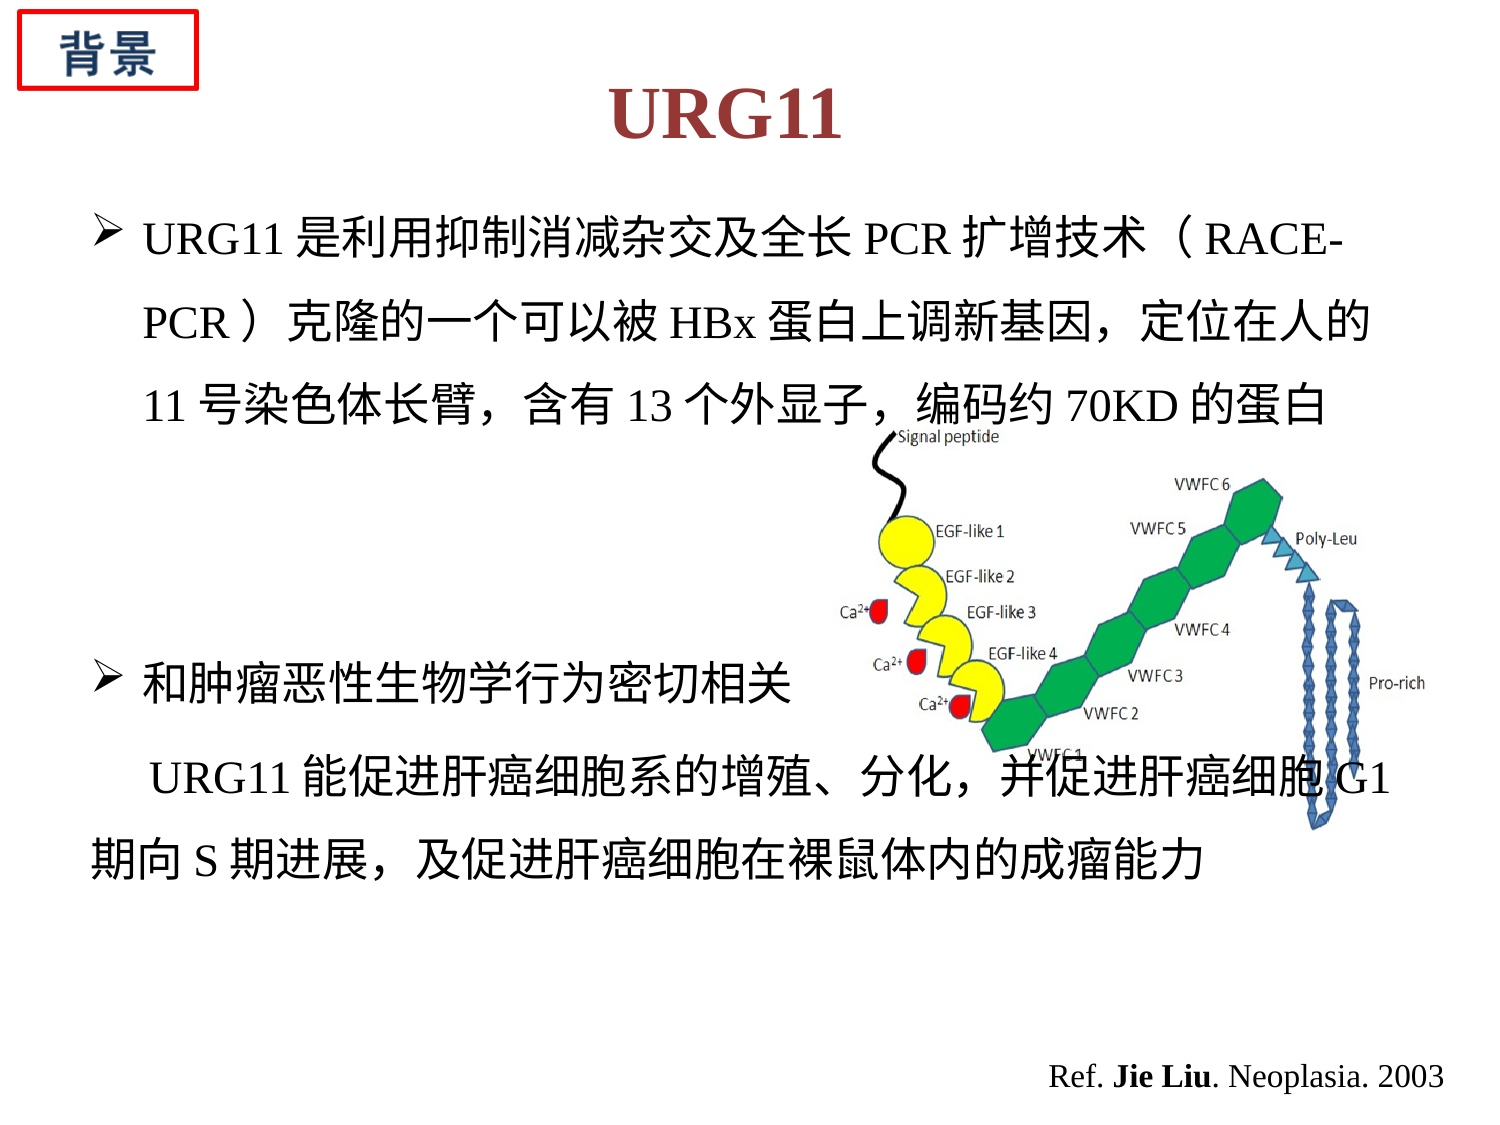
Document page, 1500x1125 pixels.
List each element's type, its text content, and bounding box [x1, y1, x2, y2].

text_box Ref. Jie Liu. Neoplasia. 2003 [1033, 1046, 1477, 1102]
title URG11 [395, 45, 1058, 172]
picture [17, 3, 199, 111]
list URG11是利用抑制消减杂交及全长PCR扩增技术（RACE-PCR）克隆的一个可以被HBx蛋白上调新基因，定位在人的11号染色体长臂，含有13个外显子，编码约70KD的蛋白 和肿瘤恶性生物学行为密切相关 URG11能促进肝癌细胞系的增殖、分化，并促进肝癌细胞G1期向S期进展，及促进肝癌细胞在裸鼠体内的成瘤能力 [75, 172, 1425, 1005]
picture [832, 420, 1435, 831]
